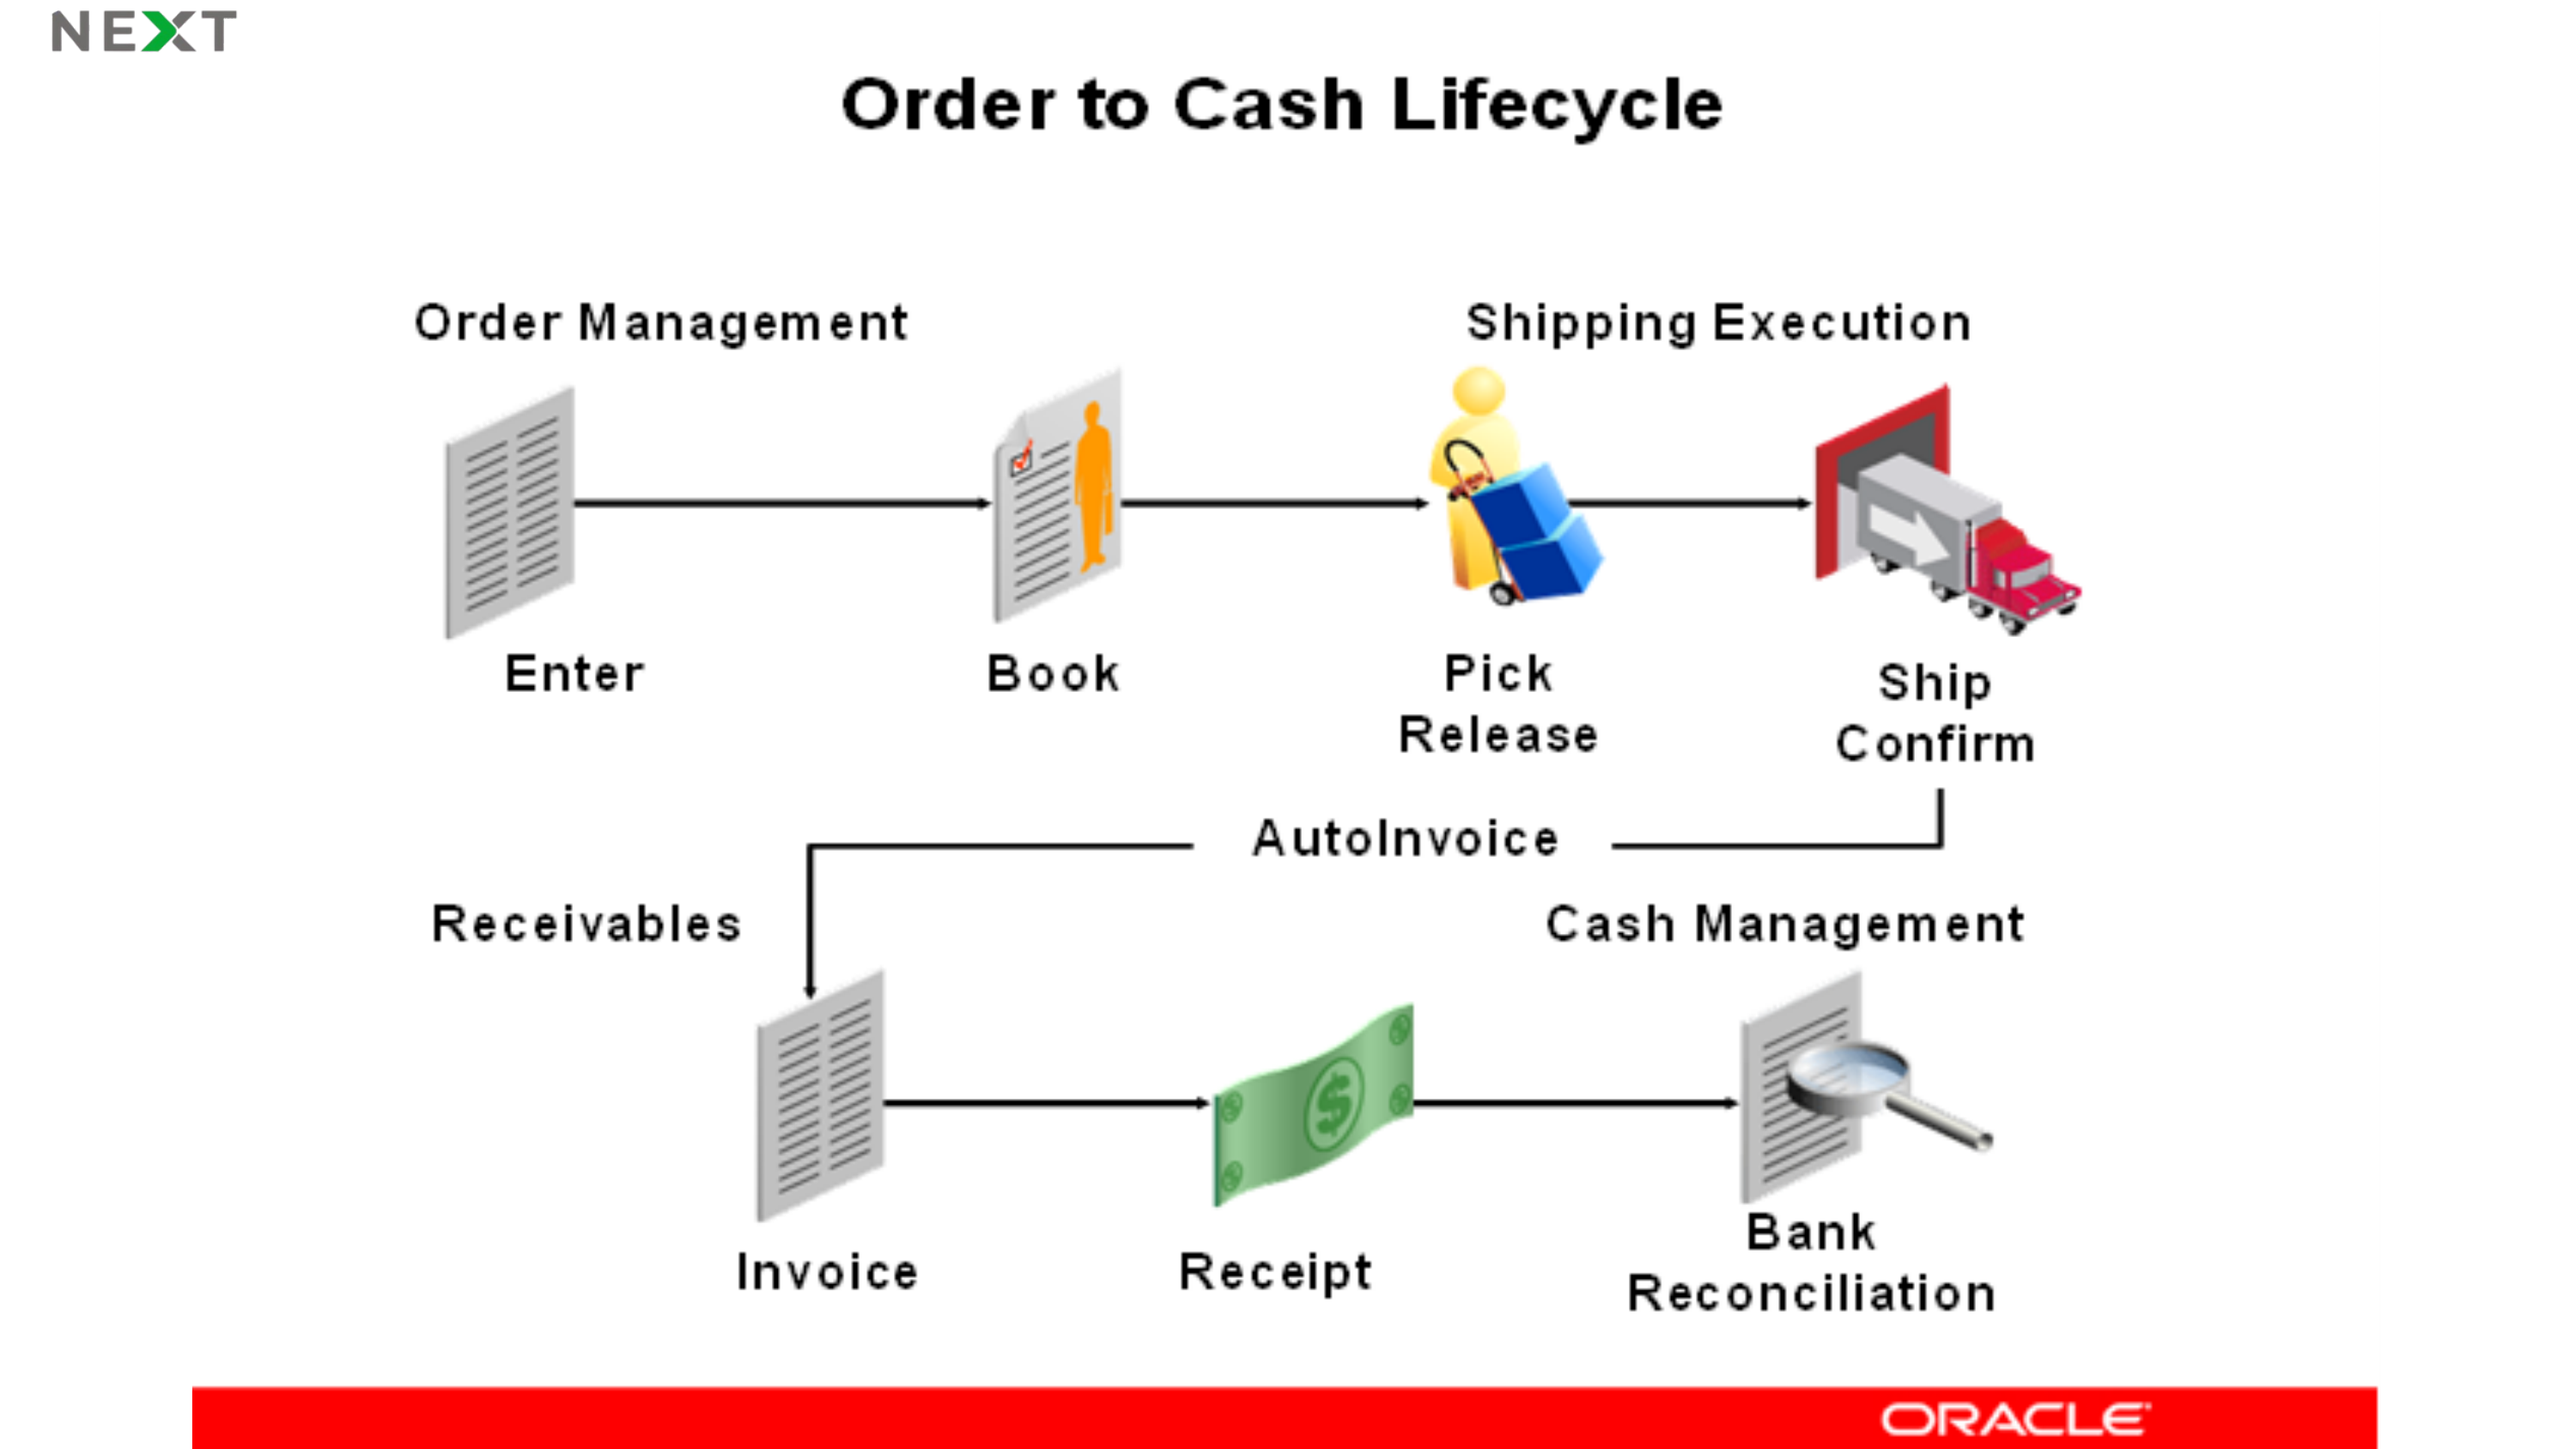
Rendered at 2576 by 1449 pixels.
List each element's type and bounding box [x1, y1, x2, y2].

text_box [191, 11, 2385, 1449]
text_box [0, 0, 271, 81]
